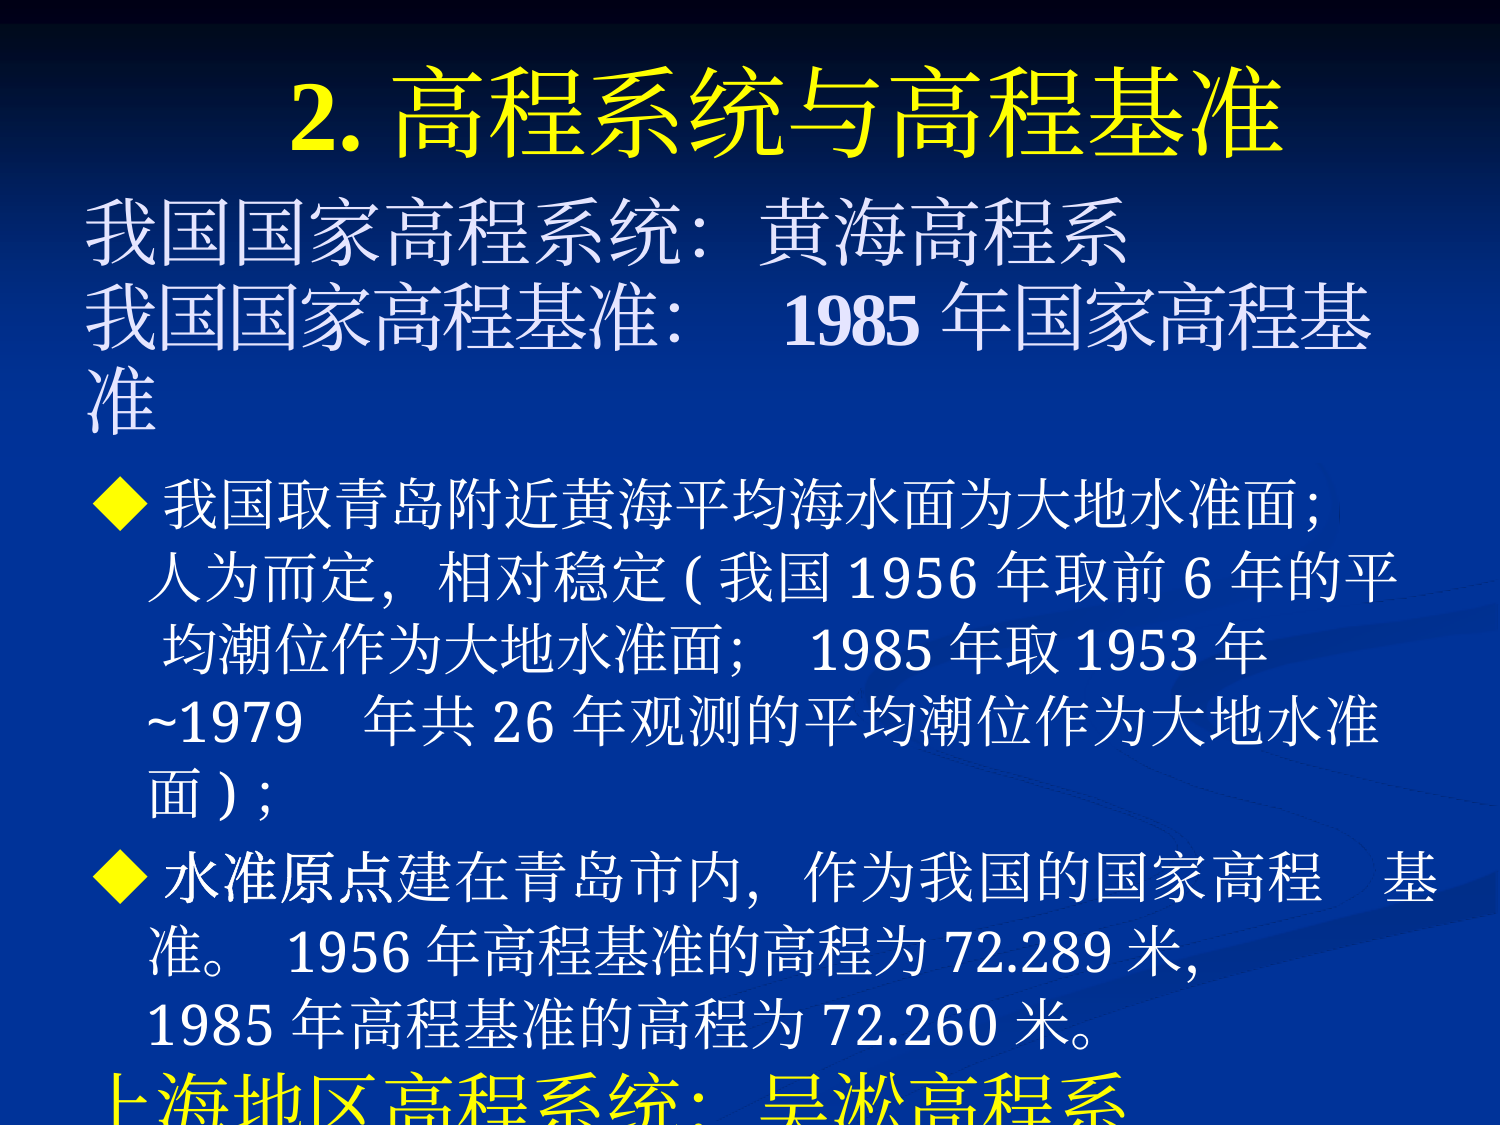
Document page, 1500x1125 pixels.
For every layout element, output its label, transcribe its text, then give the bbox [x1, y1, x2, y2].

text_box 2.高程系统与高程基准 我国国家高程系统：黄海高程系 我国国家高程基准： 1985年国家高程基准 ◆我国取青岛附近黄海平均海水面为大地水准面； 人为而定，相对稳定(我国1956年取前6年的平 均潮位作为大地水准面； 1985年取1953年~1979 年共26年观测的平均潮位作为大地水准面)； ◆水准原点建在青岛市内，作为我国的国家高程 基准。 1956年高程基准的高程为72.289米， 1985年高程基准的高程为72.260米。 上海地区高程系统：吴淞高程系 H吴=H黄-1.6008 (1985) [81, 463, 449, 1105]
picture [0, 0, 1500, 1124]
text_box [0, 463, 1500, 1125]
